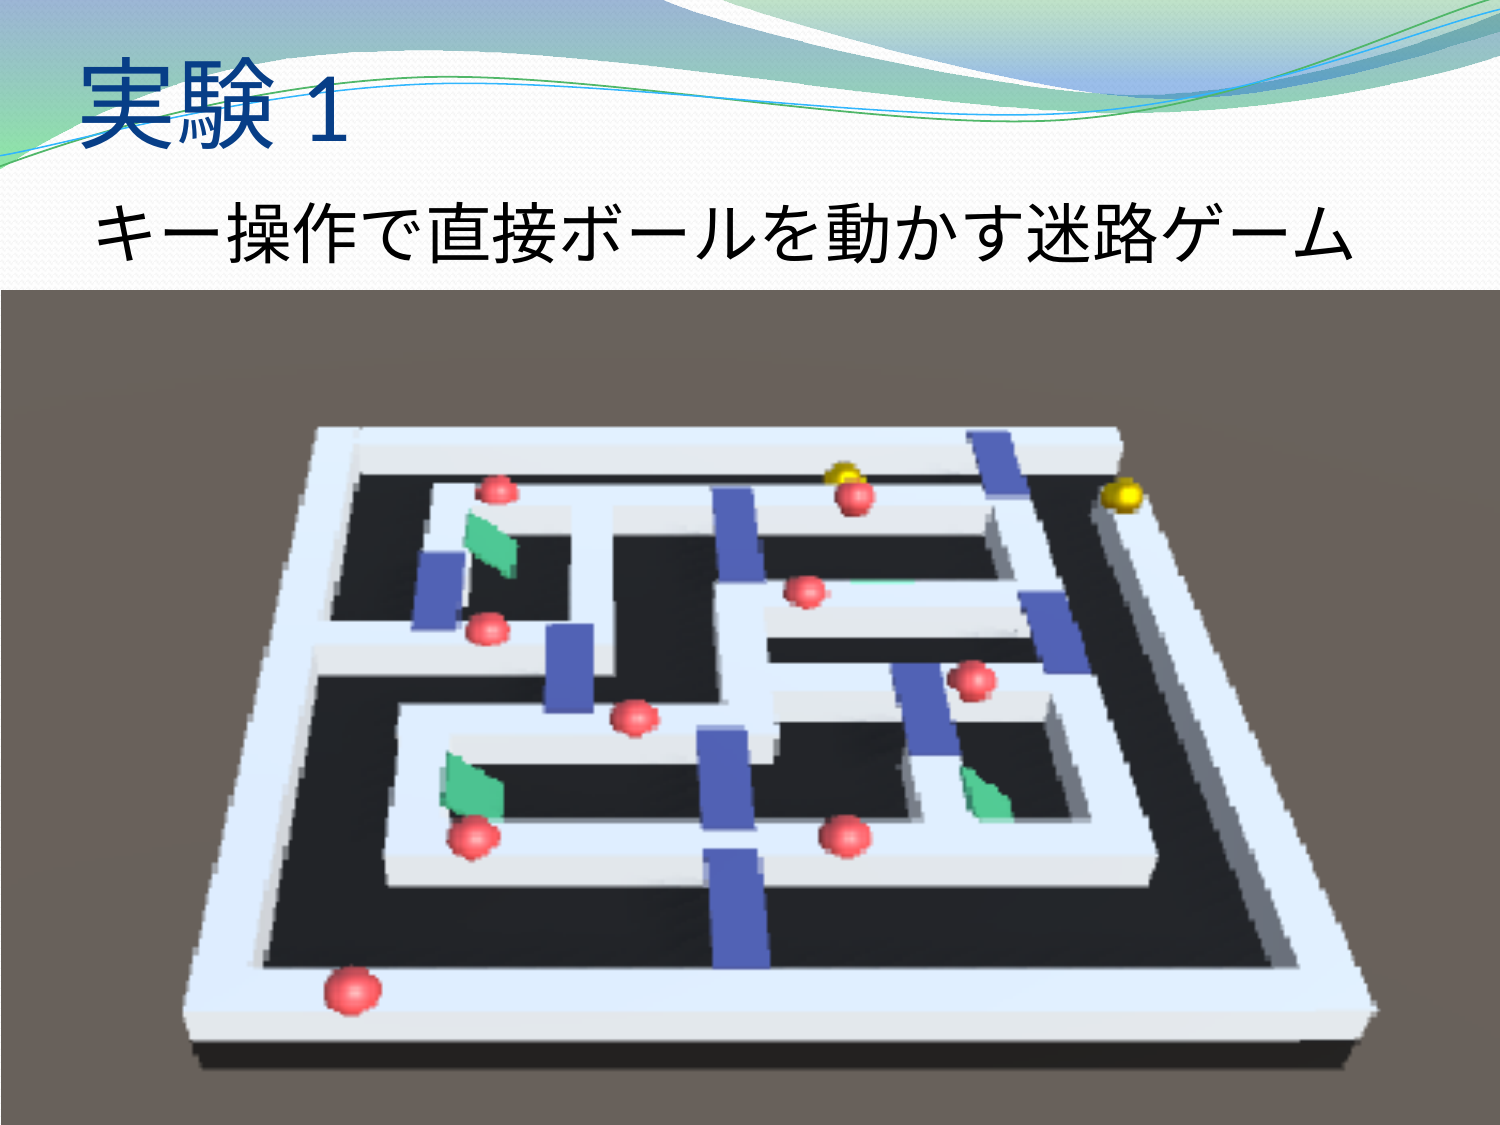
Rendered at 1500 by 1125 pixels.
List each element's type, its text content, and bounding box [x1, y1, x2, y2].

picture [1, 290, 1500, 1125]
list キー操作で直接ボールを動かす迷路ゲーム [76, 184, 1447, 290]
title 実験1 [76, 78, 1069, 162]
